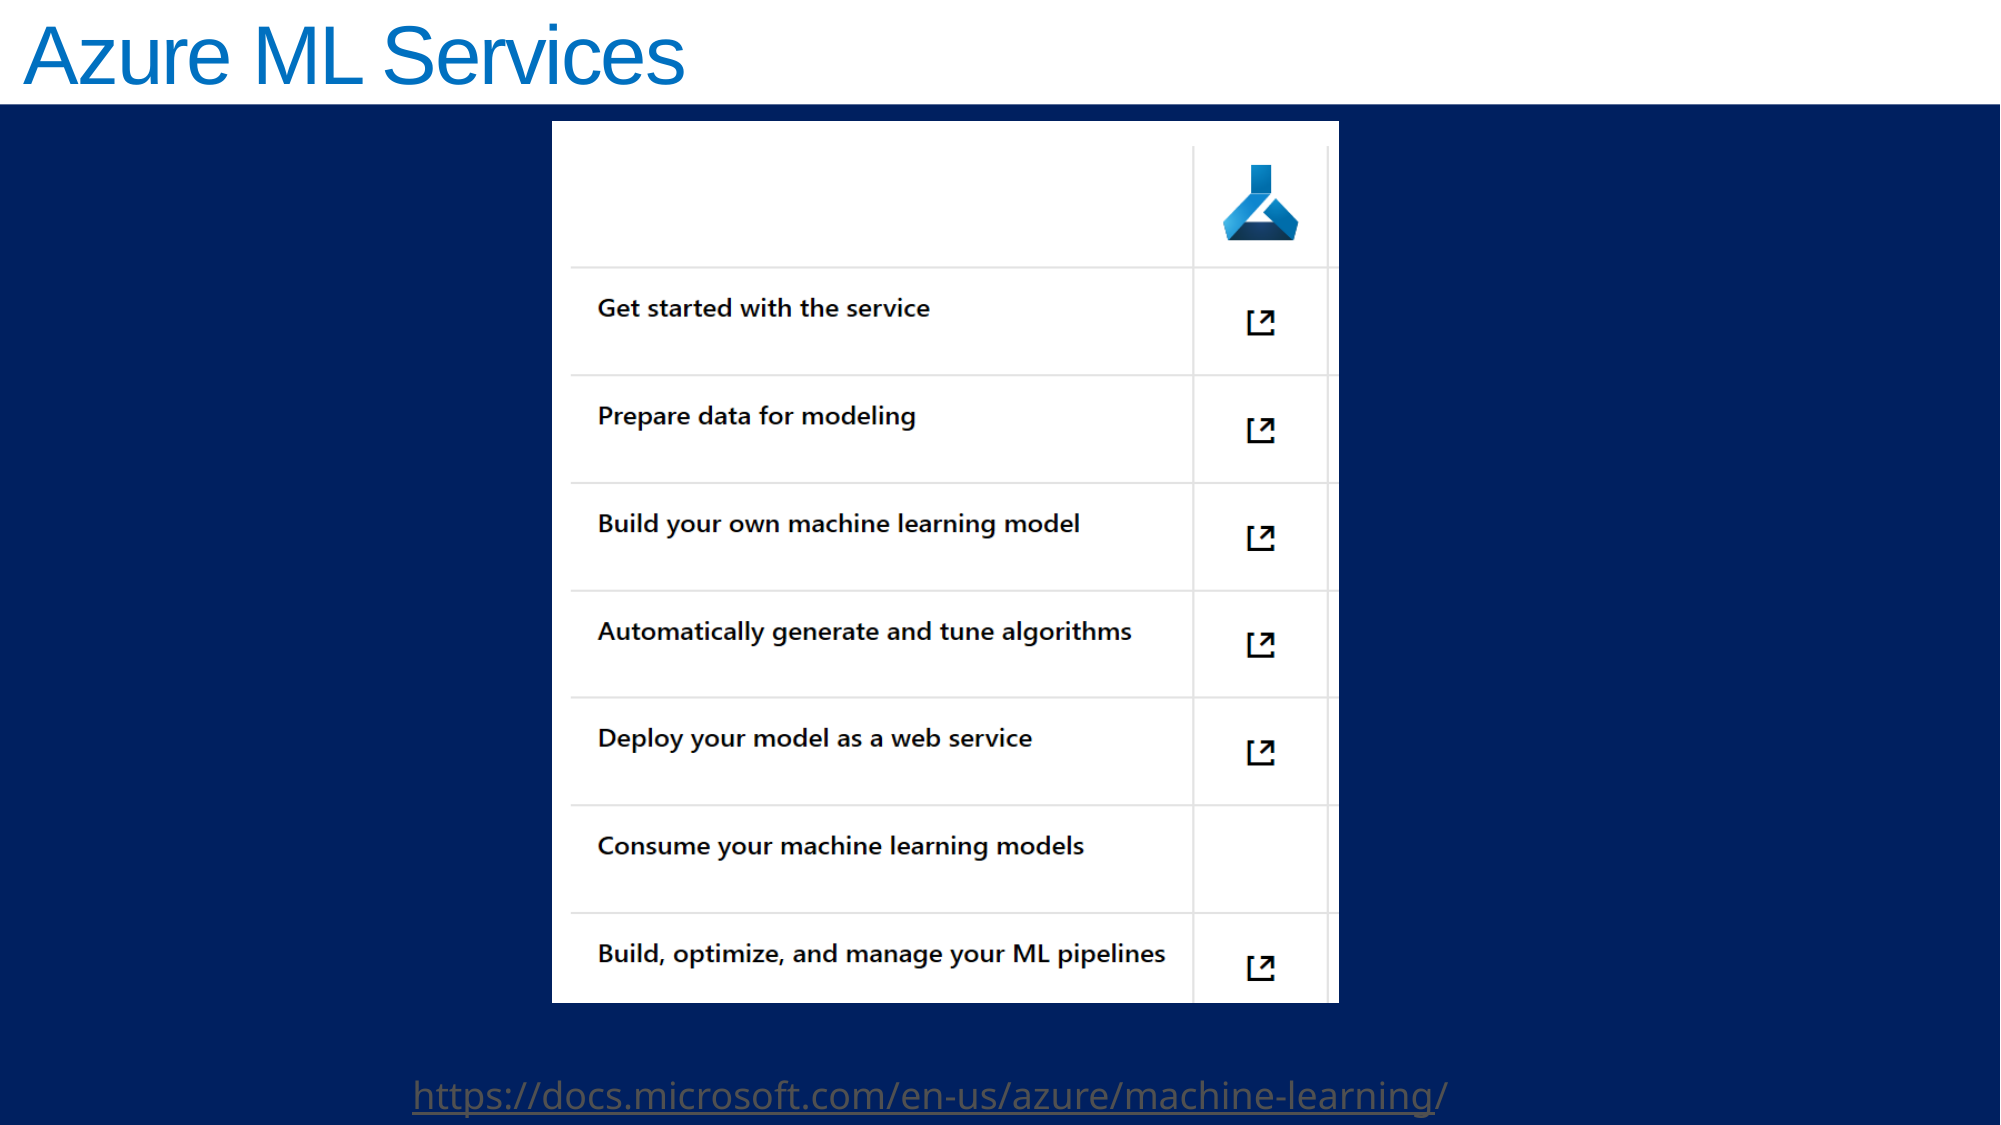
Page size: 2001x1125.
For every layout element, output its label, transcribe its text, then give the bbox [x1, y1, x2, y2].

title Azure ML Services [0, 0, 2000, 105]
text_box https://docs.microsoft.com/en-us/azure/machine-learning/ [397, 1064, 1464, 1125]
picture [552, 121, 1339, 1004]
